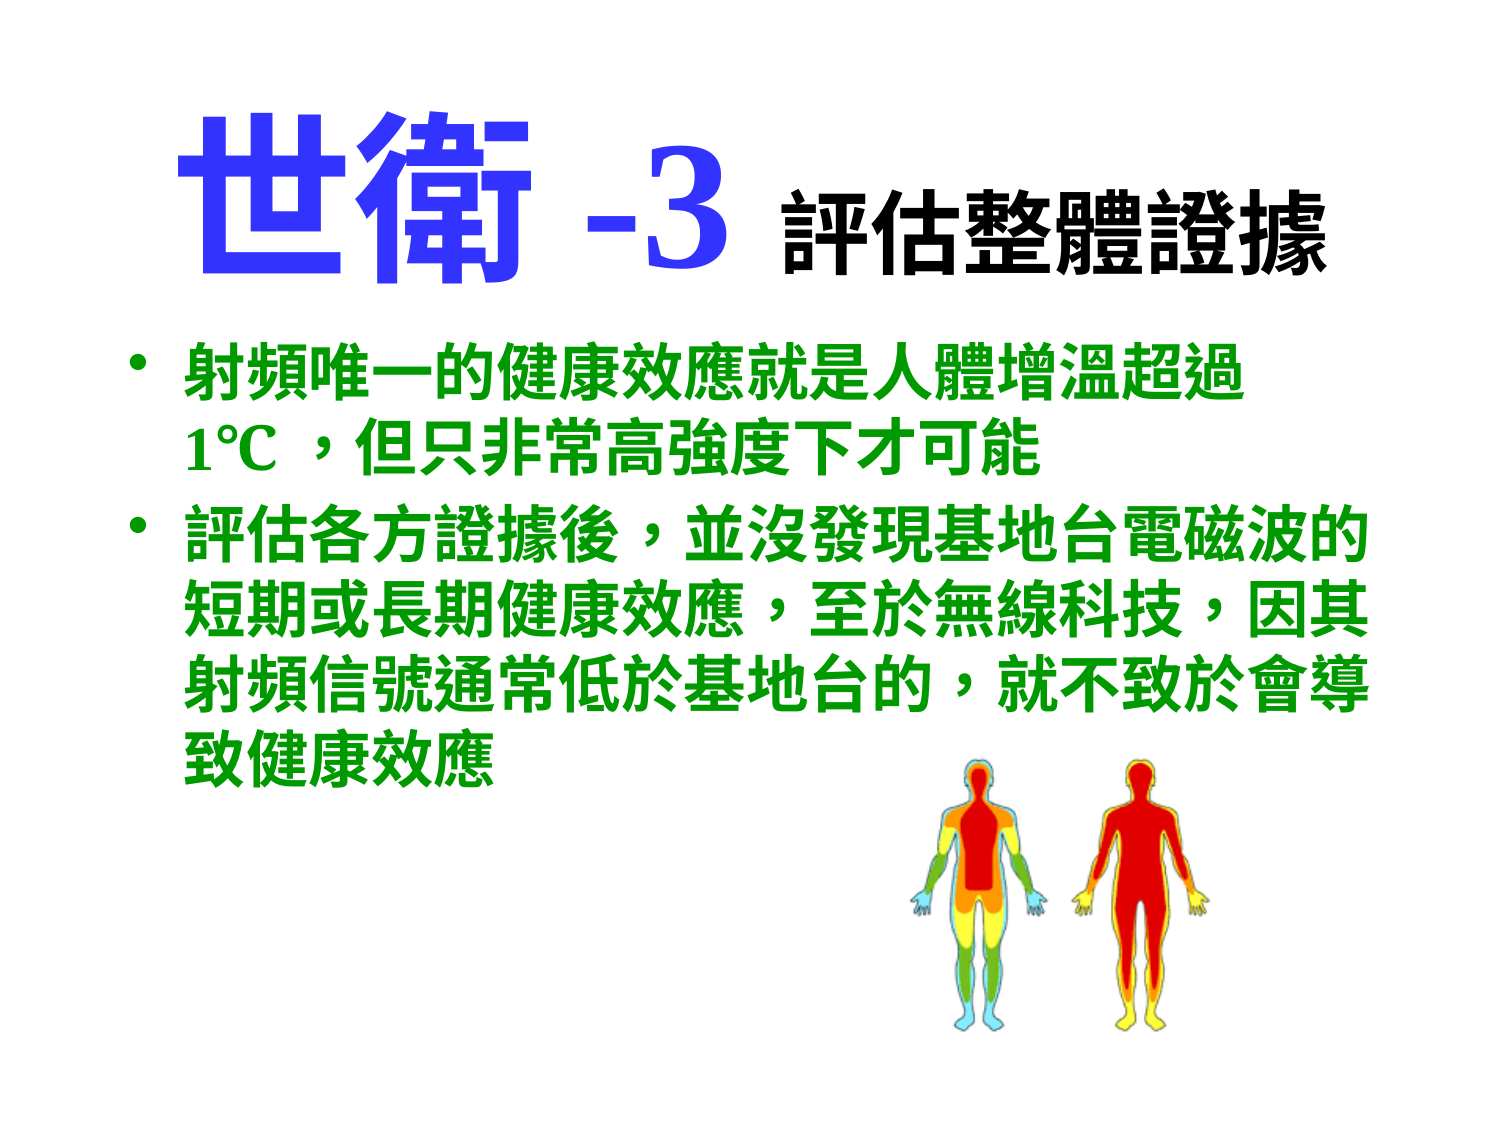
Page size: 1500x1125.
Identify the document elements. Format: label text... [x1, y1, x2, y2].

list 射頻唯一的健康效應就是人體增溫超過1℃，但只非常高強度下才可能 評估各方證據後，並沒發現基地台電磁波的短期或長期健康效應，至於無線科技，因其射頻信號通常低於基地台的，就不致於會導致健康效應 [112, 324, 1388, 1000]
picture [903, 746, 1226, 1041]
title 世衛-3 評估整體證據 [112, 99, 1388, 288]
